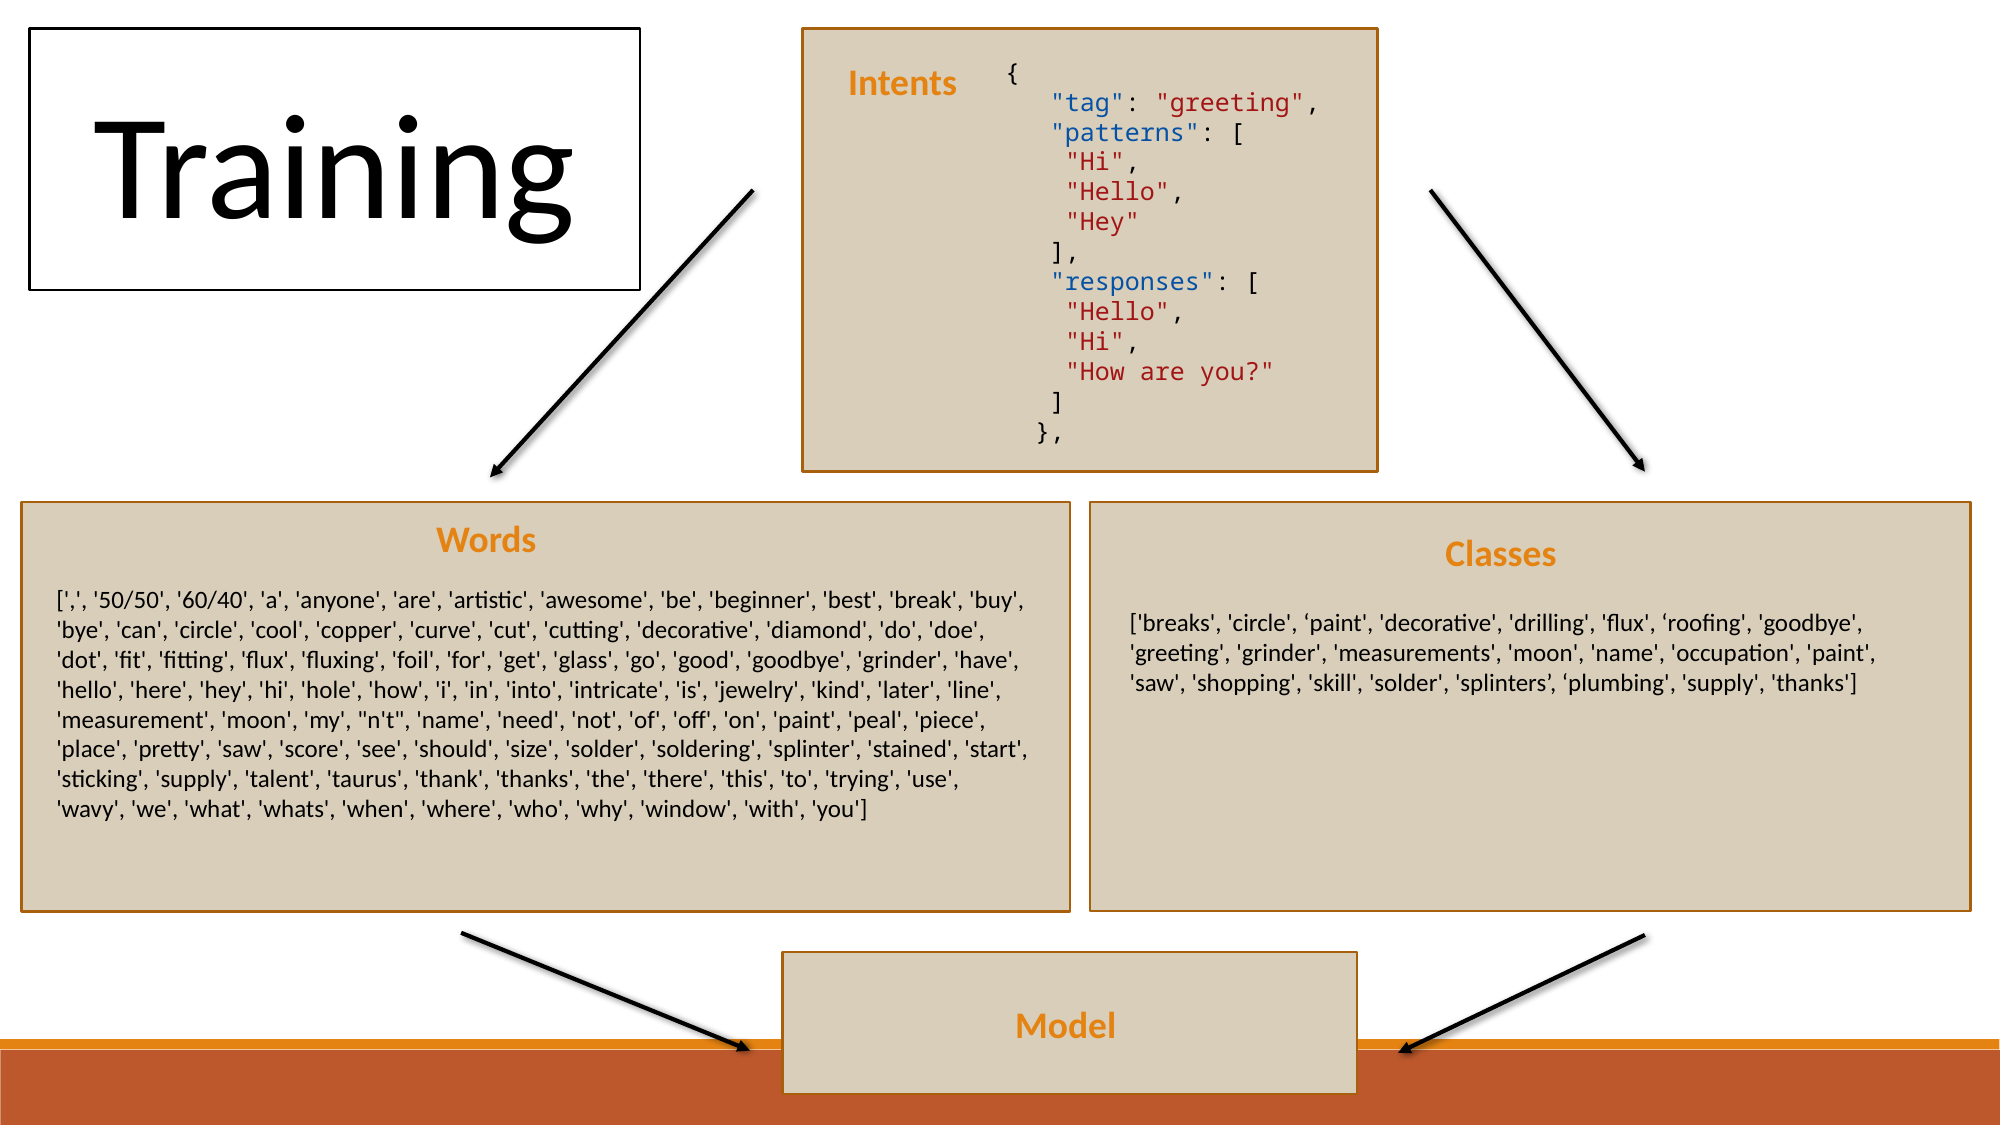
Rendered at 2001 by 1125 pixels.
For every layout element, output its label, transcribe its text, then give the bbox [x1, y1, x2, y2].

text_box Words [421, 507, 552, 568]
text_box [801, 27, 1379, 473]
text_box Classes [1430, 521, 1572, 582]
text_box [20, 501, 1071, 913]
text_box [1429, 189, 1646, 473]
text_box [1397, 934, 1646, 1054]
text_box Training [78, 60, 591, 256]
text_box ['breaks', 'circle', ‘paint', 'decorative', 'drilling', 'flux', ‘roofing', 'goodbye', 'greeting', 'grinder', 'measurements', 'moon', 'name', 'occupation', 'paint', 'saw', 'shopping', 'skill', 'solder', 'splinters’, ‘plumbing', 'supply', 'thanks'] [1114, 599, 1954, 705]
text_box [489, 189, 754, 478]
text_box Intents [833, 50, 972, 110]
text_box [460, 932, 751, 1052]
text_box [781, 951, 1358, 1095]
text_box [1089, 501, 1972, 912]
text_box Model [1000, 993, 1132, 1054]
text_box { "tag": "greeting", "patterns": [ "Hi", "Hello", "Hey" ], "responses": [ "Hello", "Hi", "How are you?" ] }, [990, 48, 1360, 453]
text_box [',', '50/50', '60/40', 'a', 'anyone', 'are', 'artistic', 'awesome', 'be', 'beginner', 'best', 'break', 'buy', 'bye', 'can', 'circle', 'cool', 'copper', 'curve', 'cut', 'cutting', 'decorative', 'diamond', 'do', 'doe', 'dot', 'fit', 'fitting', 'flux', 'fluxing', 'foil', 'for', 'get', 'glass', 'go', 'good', 'goodbye', 'grinder', 'have', 'hello', 'here', 'hey', 'hi', 'hole', 'how', 'i', 'in', 'into', 'intricate', 'is', 'jewelry', 'kind', 'later', 'line', 'measurement', 'moon', 'my', "n't", 'name', 'need', 'not', 'of', 'off', 'on', 'paint', 'peal', 'piece', 'place', 'pretty', 'saw', 'score', 'see', 'should', 'size', 'solder', 'soldering', 'splinter', 'stained', 'start', 'sticking', 'supply', 'talent', 'taurus', 'thank', 'thanks', 'the', 'there', 'this', 'to', 'trying', 'use', 'wavy', 'we', 'what', 'whats', 'when', 'where', 'who', 'why', 'window', 'with', 'you'] [41, 575, 1050, 831]
text_box [28, 27, 641, 291]
